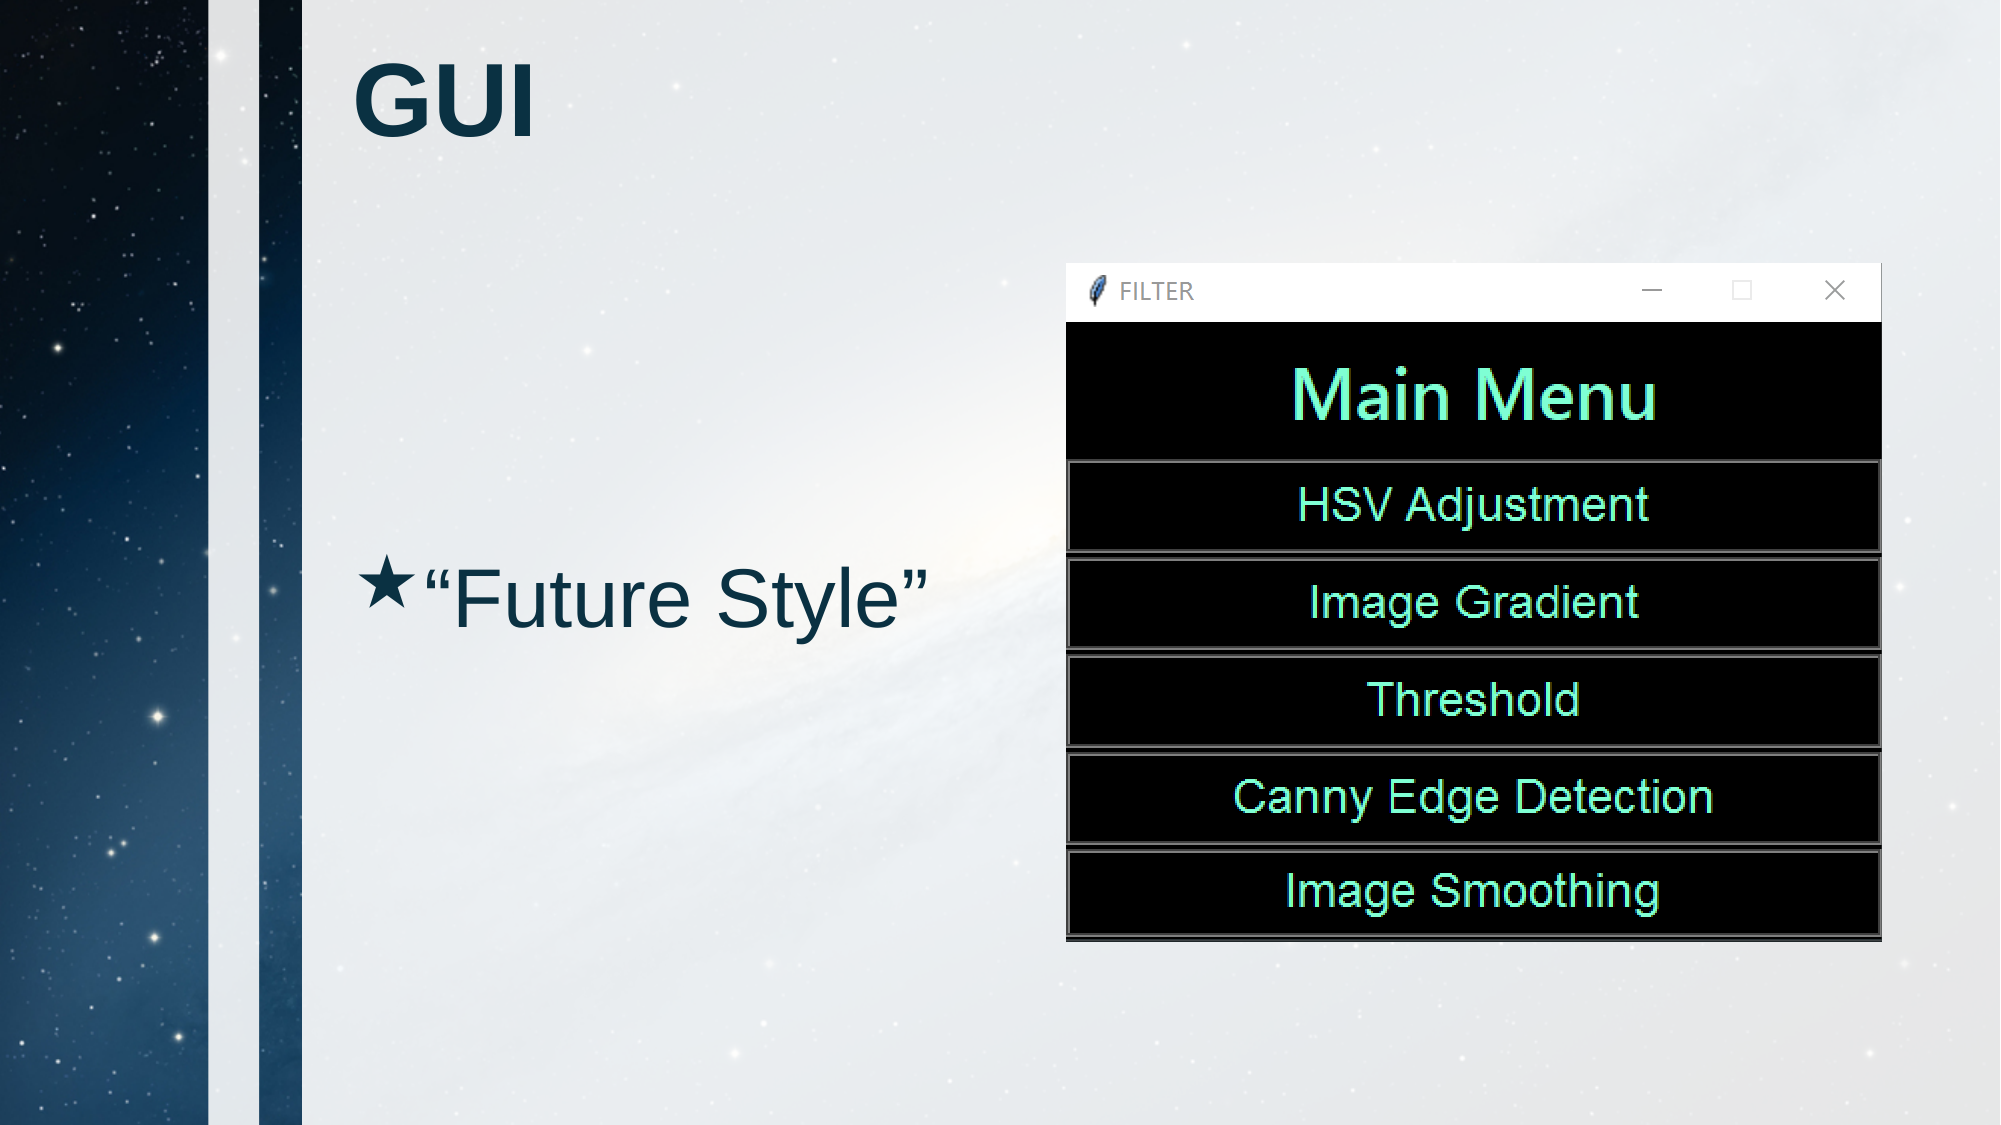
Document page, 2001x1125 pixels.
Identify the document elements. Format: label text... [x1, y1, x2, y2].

picture [0, 0, 208, 1125]
picture [260, 0, 302, 1125]
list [1066, 263, 1882, 942]
list “Future Style” [334, 398, 1094, 1004]
title GUI [337, 51, 1866, 167]
